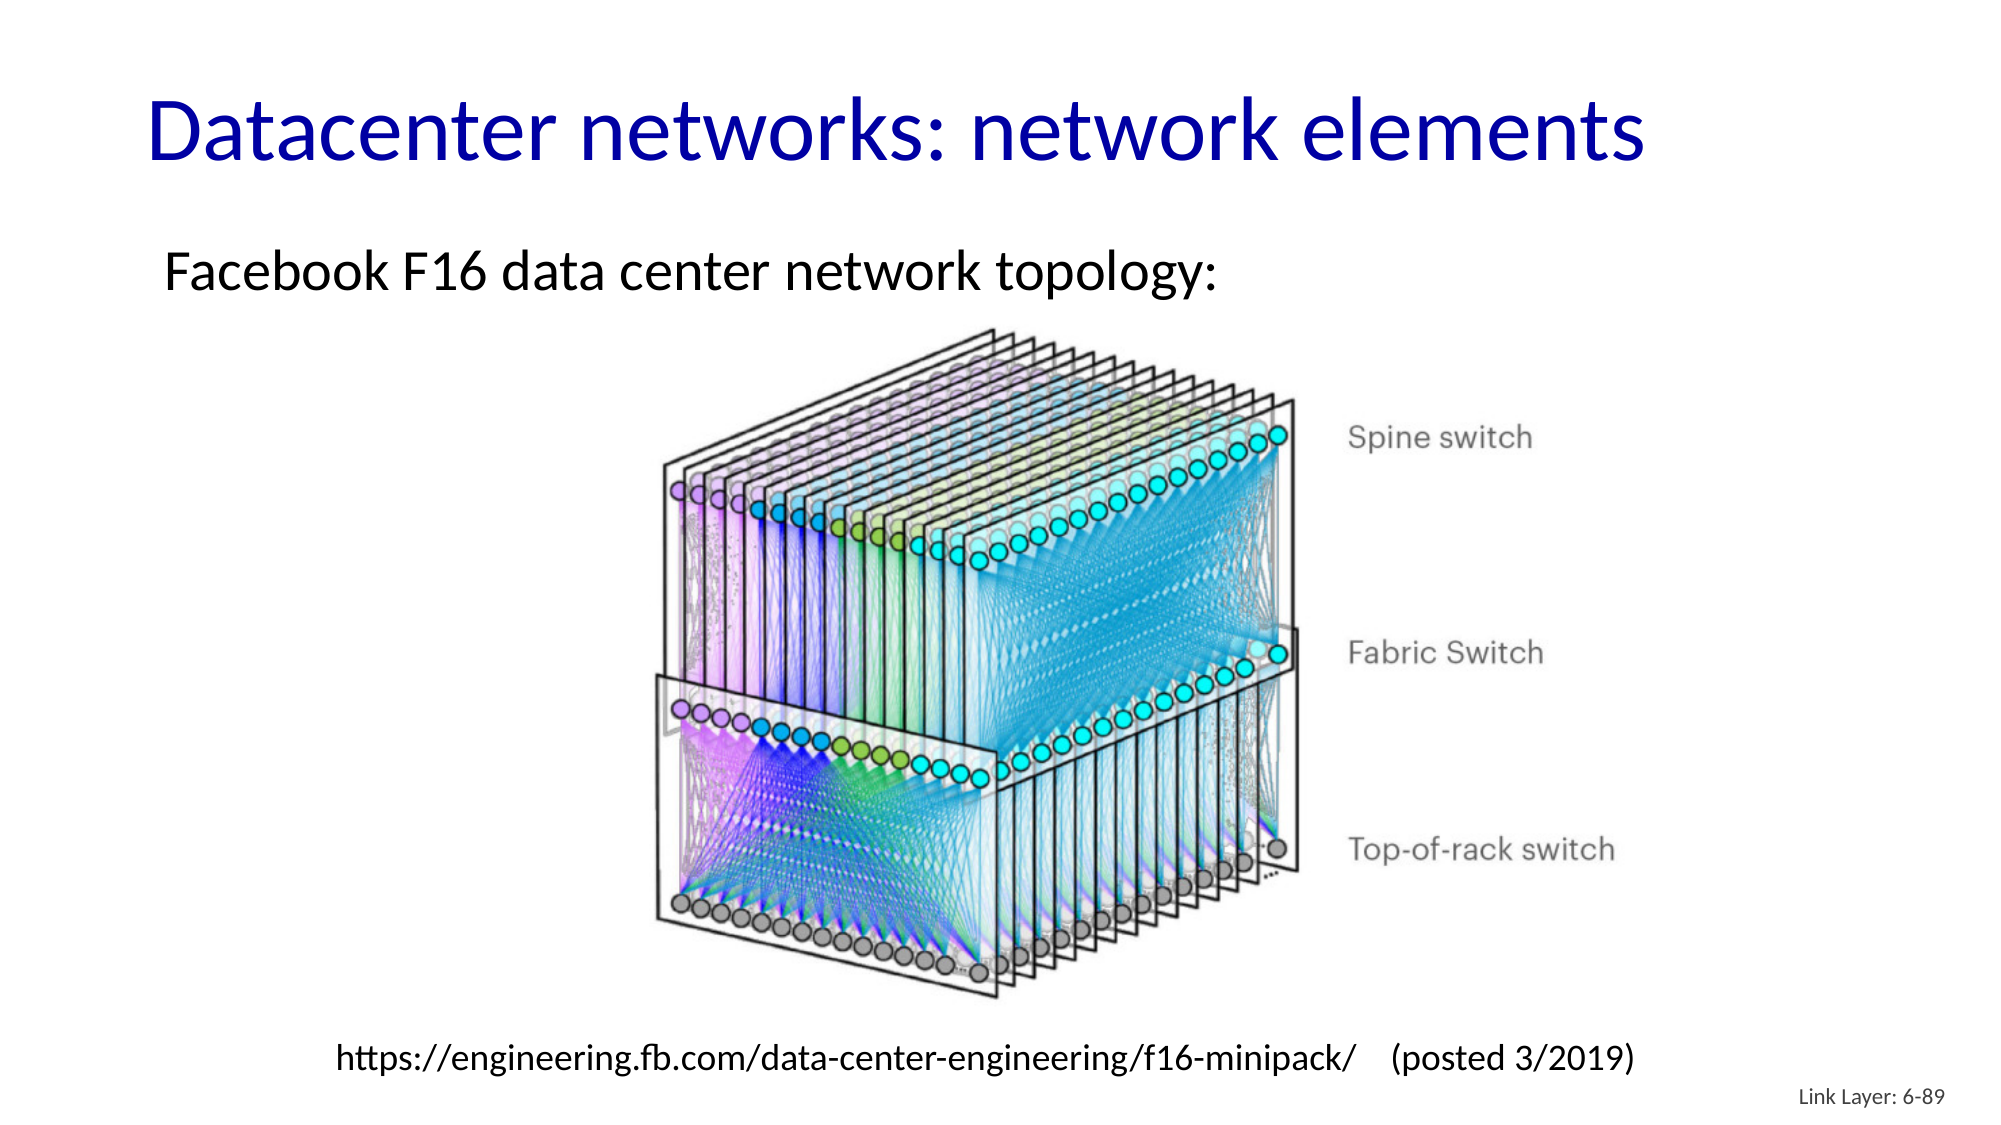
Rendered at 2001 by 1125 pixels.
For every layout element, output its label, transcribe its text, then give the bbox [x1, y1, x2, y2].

picture [498, 271, 1884, 1050]
text_box Facebook F16 data center network topology: [149, 224, 1235, 310]
slide_number Link Layer: 6-89 [1510, 1065, 1961, 1125]
text_box https://engineering.fb.com/data-center-engineering/f16-minipack/ (posted 3/2019) [320, 1025, 1652, 1086]
title Datacenter networks: network elements [131, 57, 1857, 205]
